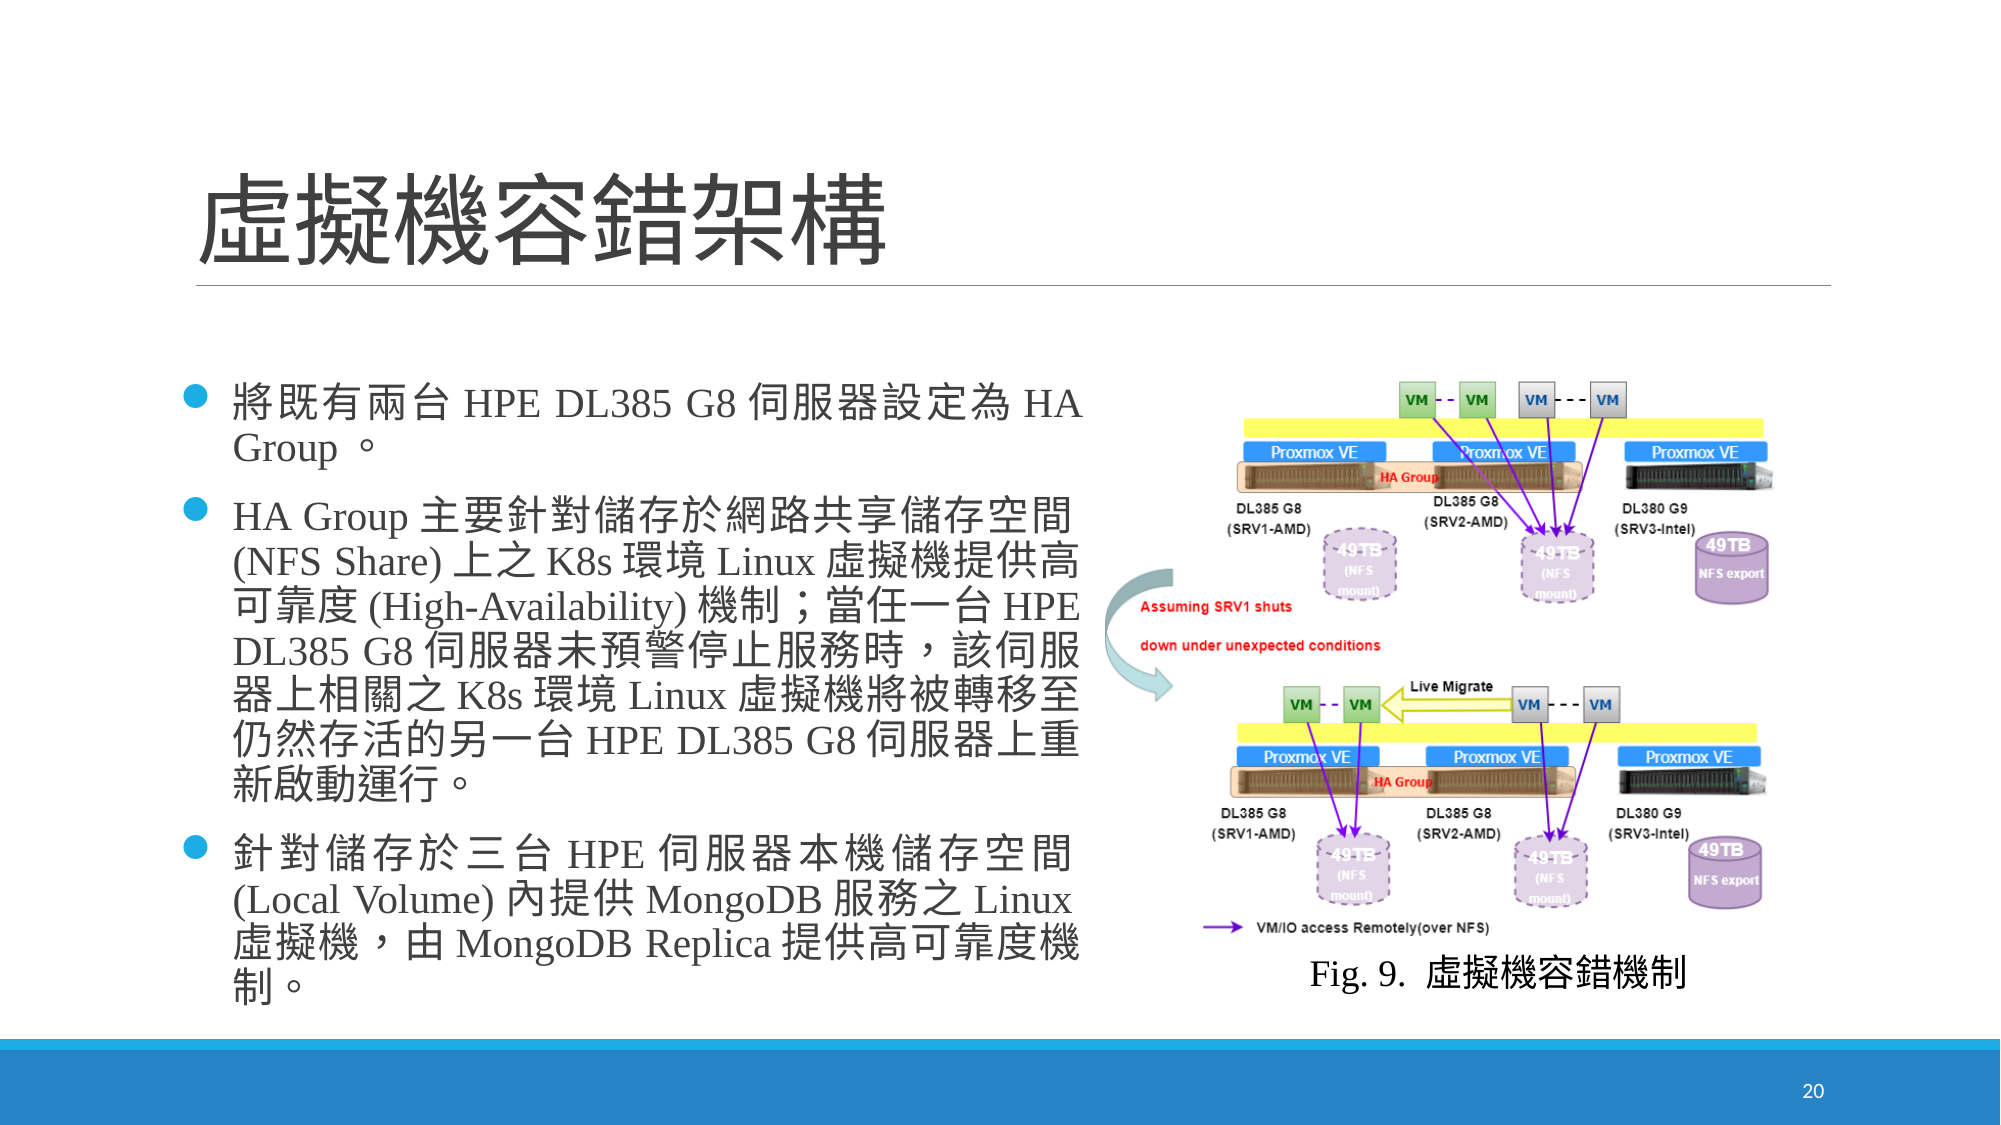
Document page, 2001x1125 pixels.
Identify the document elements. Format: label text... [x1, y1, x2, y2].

text_box Fig. 9. 虛擬機容錯機制 [1294, 954, 1703, 1002]
slide_number 20 [1624, 1059, 1840, 1120]
text_box 將既有兩台HPE DL385 G8伺服器設定為HA Group。 HA Group主要針對儲存於網路共享儲存空間(NFS Share)上之K8s環境Linux虛擬機提供高可靠度(High-Availability)機制；當任一台HPE DL385 G8伺服器未預警停止服務時，該伺服器上相關之K8s環境Linux虛擬機將被轉移至仍然存活的另一台HPE DL385 G8伺服器上重新啟動運行。 針對儲存於三台HPE伺服器本機儲存空間(Local Volume)內提供MongoDB服務之Linux虛擬機，由MongoDB Replica提供高可靠度機制。 [179, 299, 1081, 1020]
title 虛擬機容錯架構 [180, 47, 1830, 285]
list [1104, 354, 1780, 945]
